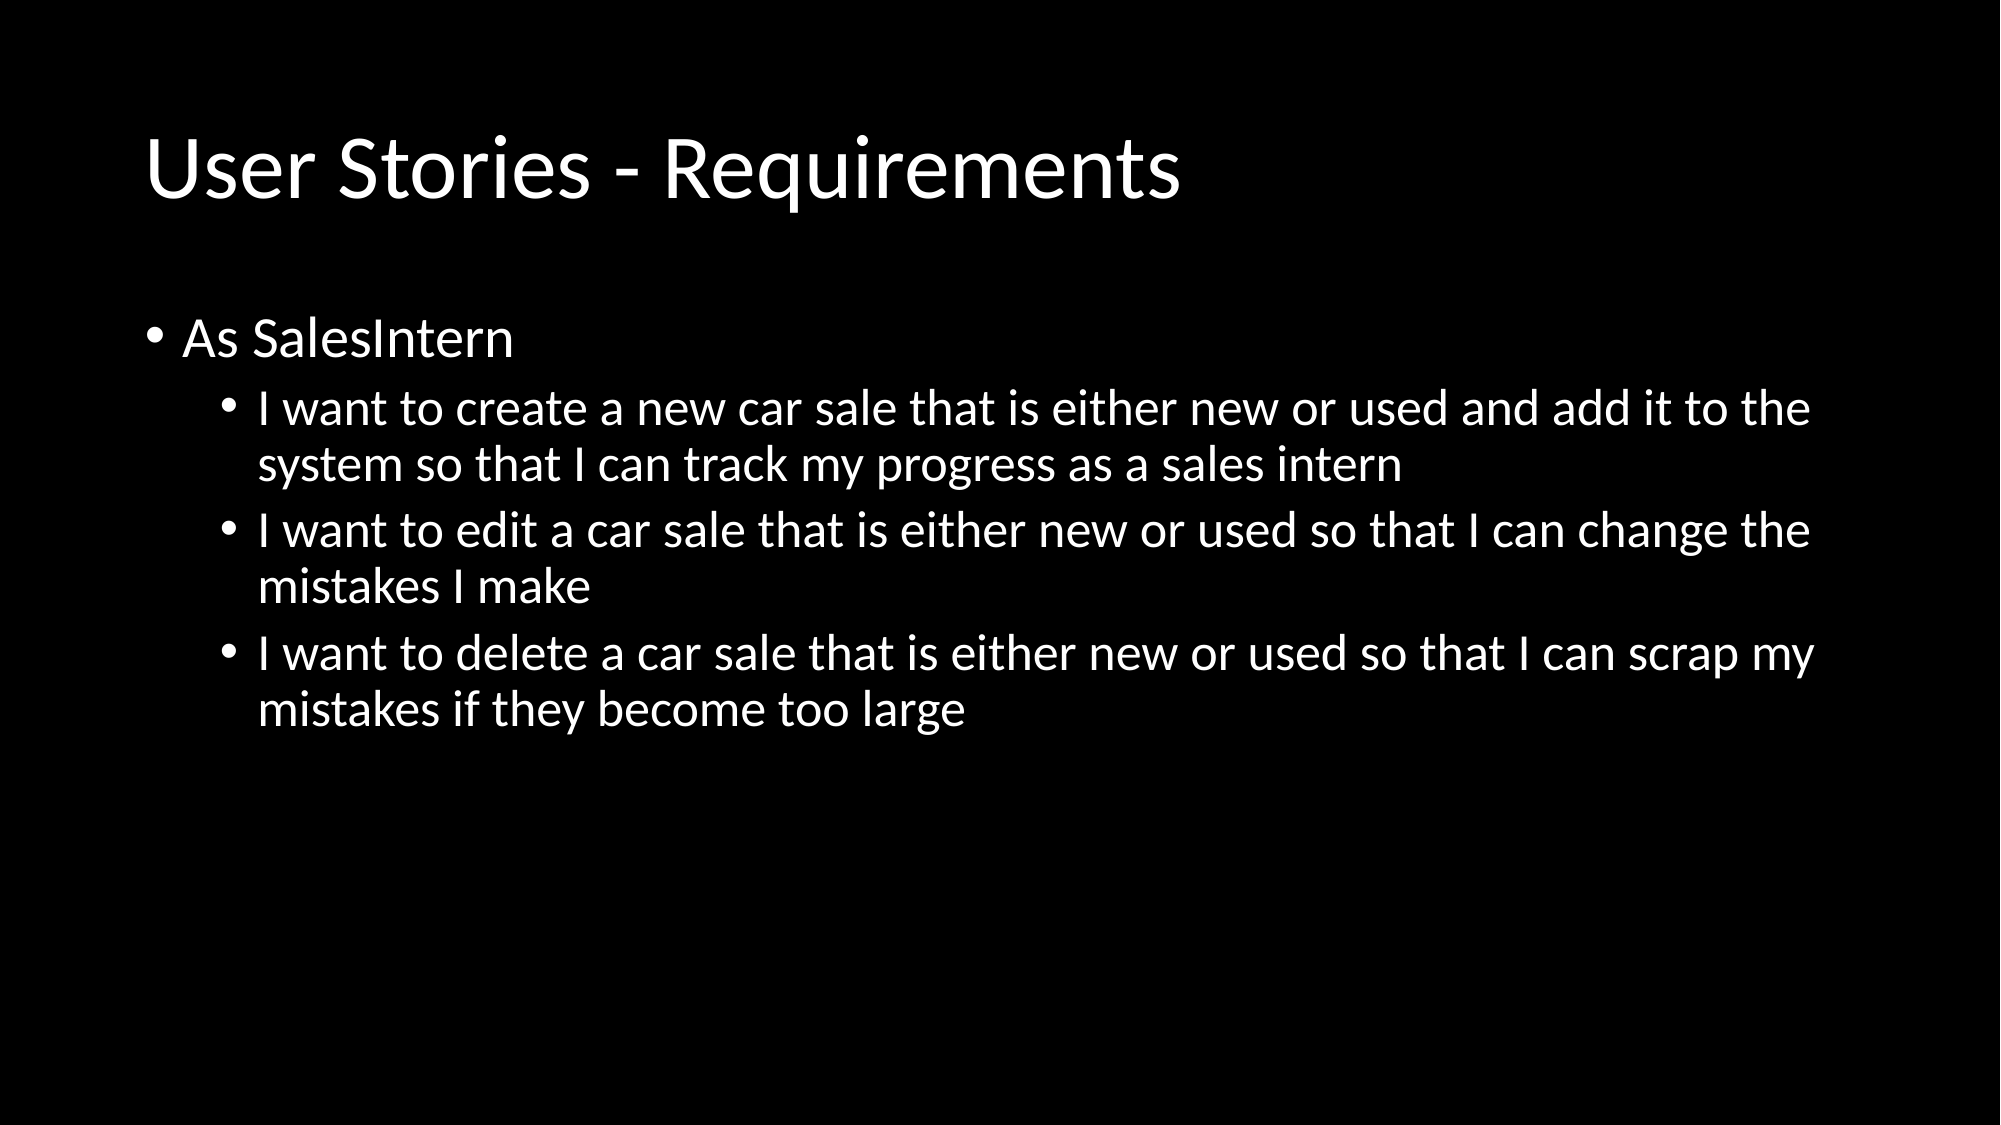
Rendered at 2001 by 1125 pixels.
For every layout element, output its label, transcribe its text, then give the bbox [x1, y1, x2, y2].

title User Stories - Requirements [137, 59, 1863, 278]
list As SalesIntern I want to create a new car sale that is either new or used and add it to the system so that I can track my progress as a sales intern I want to edit a car sale that is either new or used so that I can change the mistakes I make I want to delete a car sale that is either new or used so that I can scrap my mistakes if they become too large [137, 299, 1863, 1014]
